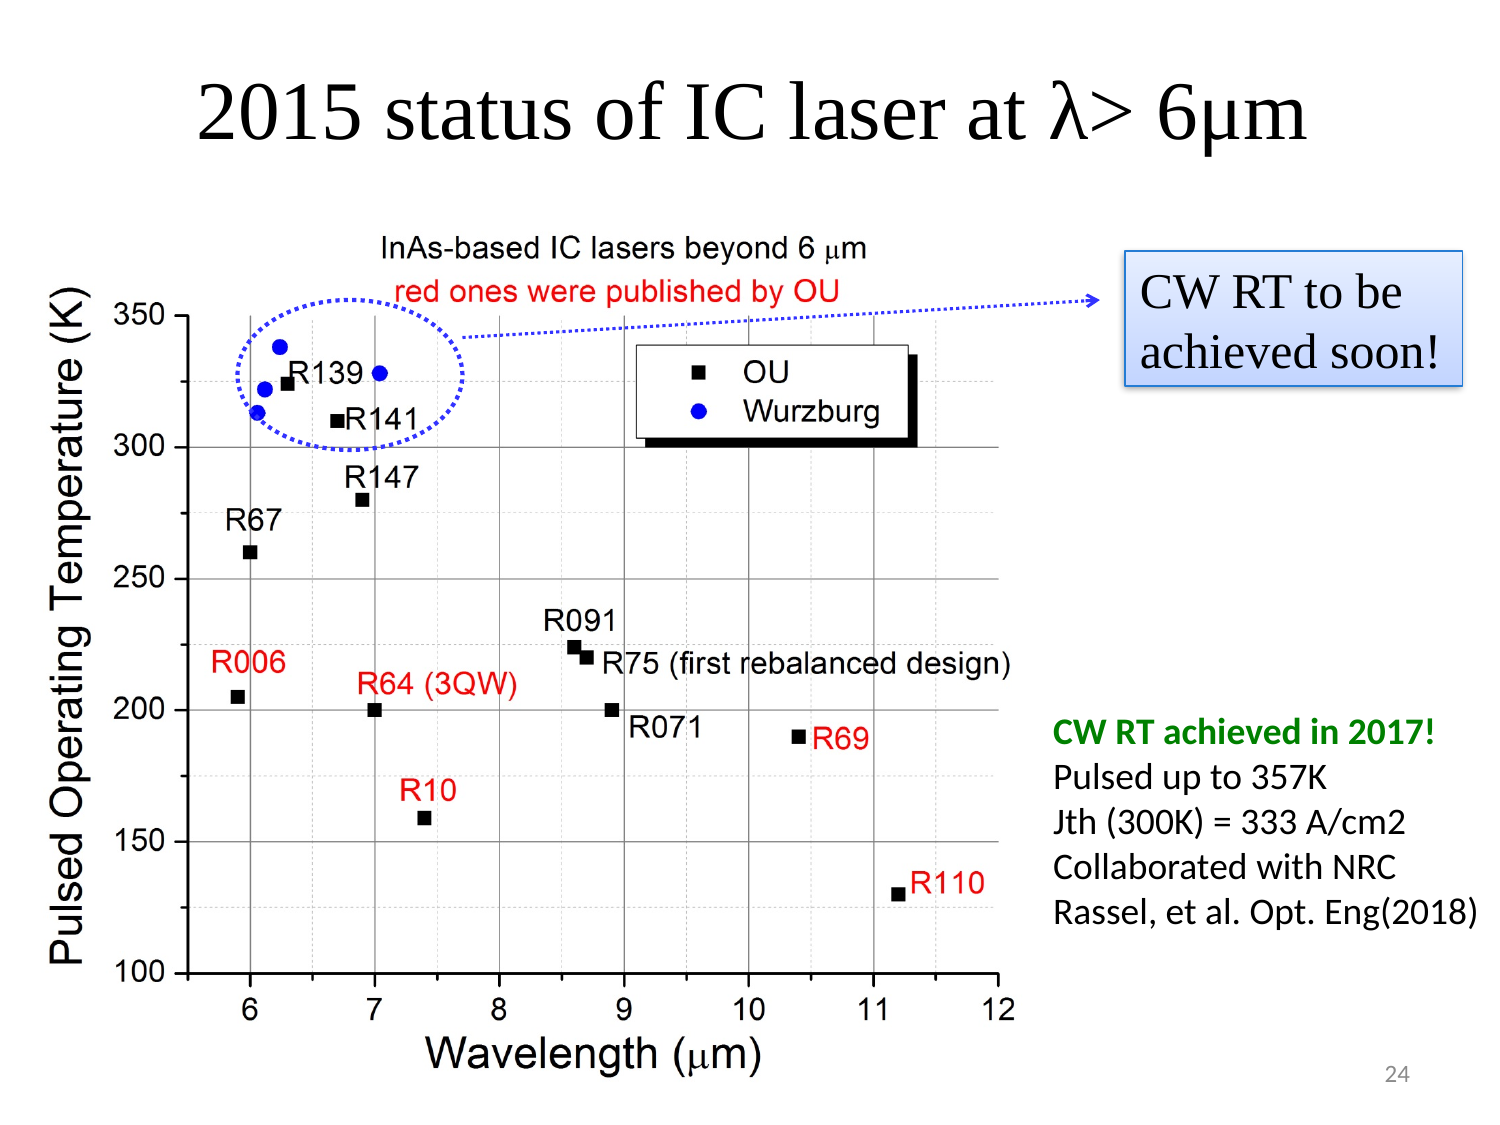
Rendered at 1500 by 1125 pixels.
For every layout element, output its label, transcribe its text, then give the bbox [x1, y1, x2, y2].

text_box CW RT to be achieved soon! [1166, 250, 1463, 387]
slide_number 24 [1166, 1042, 1425, 1103]
text_box CW RT achieved in 2017! Pulsed up to 357K Jth (300K) = 333 A/cm2 Collaborated with NRC Rassel, et al. Opt. Eng(2018) [1166, 699, 1494, 985]
title 2015 status of IC laser at λ> 6μm [87, 12, 1438, 200]
picture [0, 208, 1163, 1125]
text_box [462, 299, 1101, 338]
